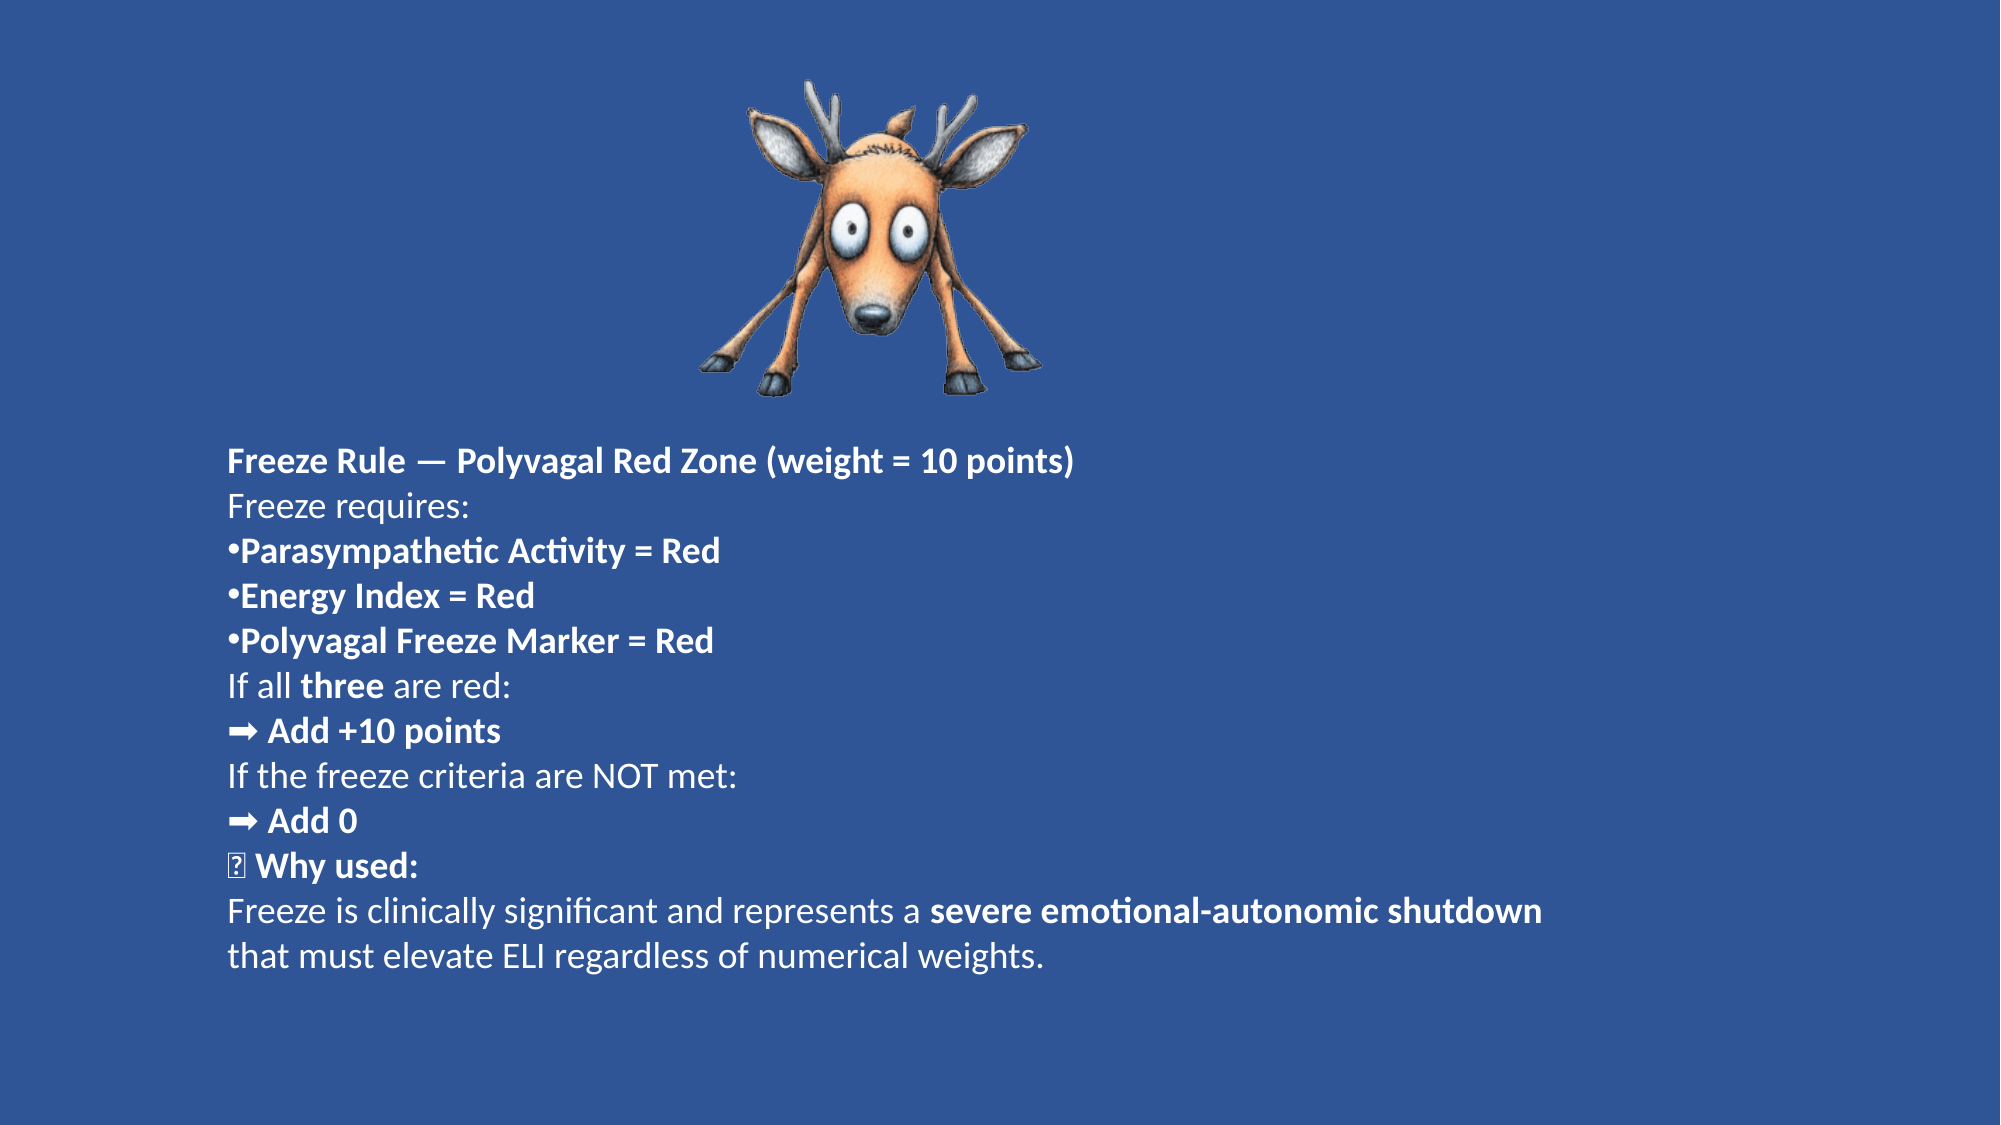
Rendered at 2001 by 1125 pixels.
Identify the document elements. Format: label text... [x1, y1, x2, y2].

text_box Freeze Rule — Polyvagal Red Zone (weight = 10 points) Freeze requires: Parasympathetic Activity = Red Energy Index = Red Polyvagal Freeze Marker = Red If all three are red: ➡️ Add +10 points If the freeze criteria are NOT met: ➡️ Add 0 🔹 Why used: Freeze is clinically significant and represents a severe emotional-autonomic shutdown that must elevate ELI regardless of numerical weights. [212, 428, 1612, 984]
picture [657, 42, 1079, 422]
